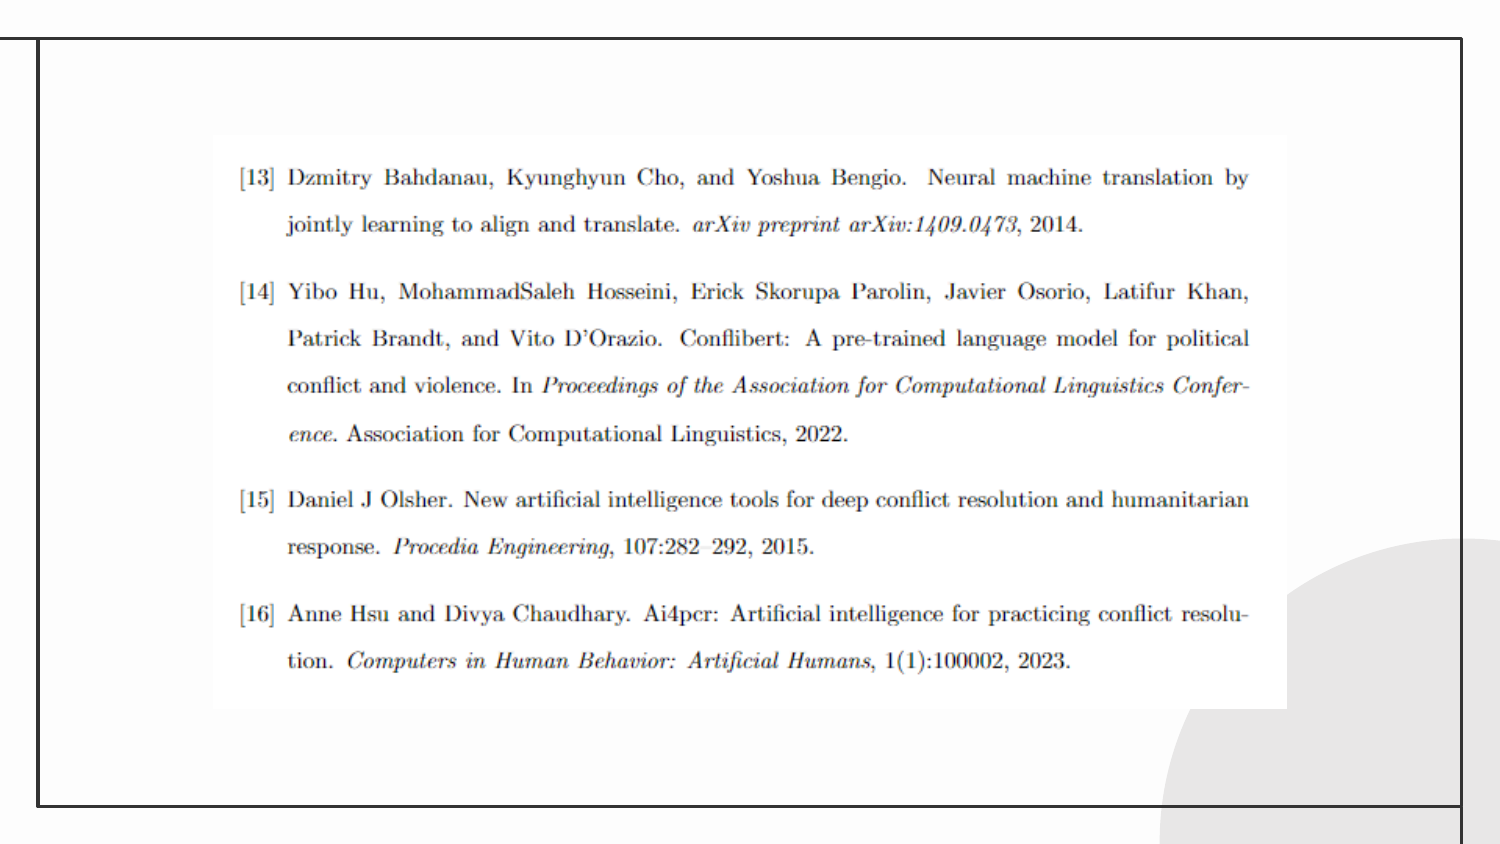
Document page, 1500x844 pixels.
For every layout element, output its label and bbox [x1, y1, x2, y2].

picture [212, 134, 1287, 709]
